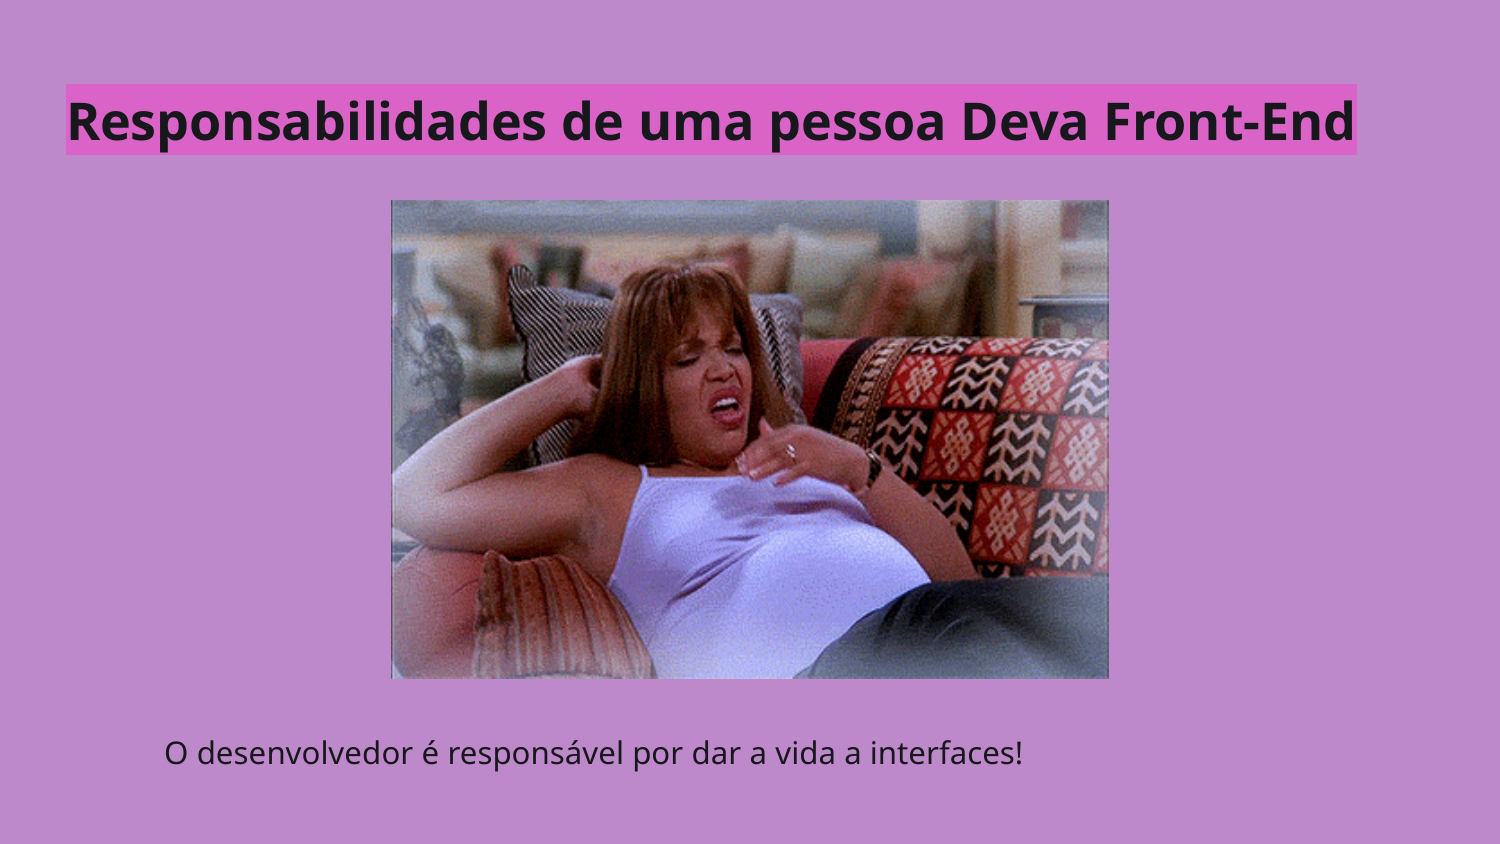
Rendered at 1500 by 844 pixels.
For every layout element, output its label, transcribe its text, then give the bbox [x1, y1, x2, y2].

picture [390, 200, 1110, 679]
title Responsabilidades de uma pessoa Deva Front-End [51, 72, 1449, 176]
list O desenvolvedor é responsável por dar a vida a interfaces! [149, 712, 1351, 787]
